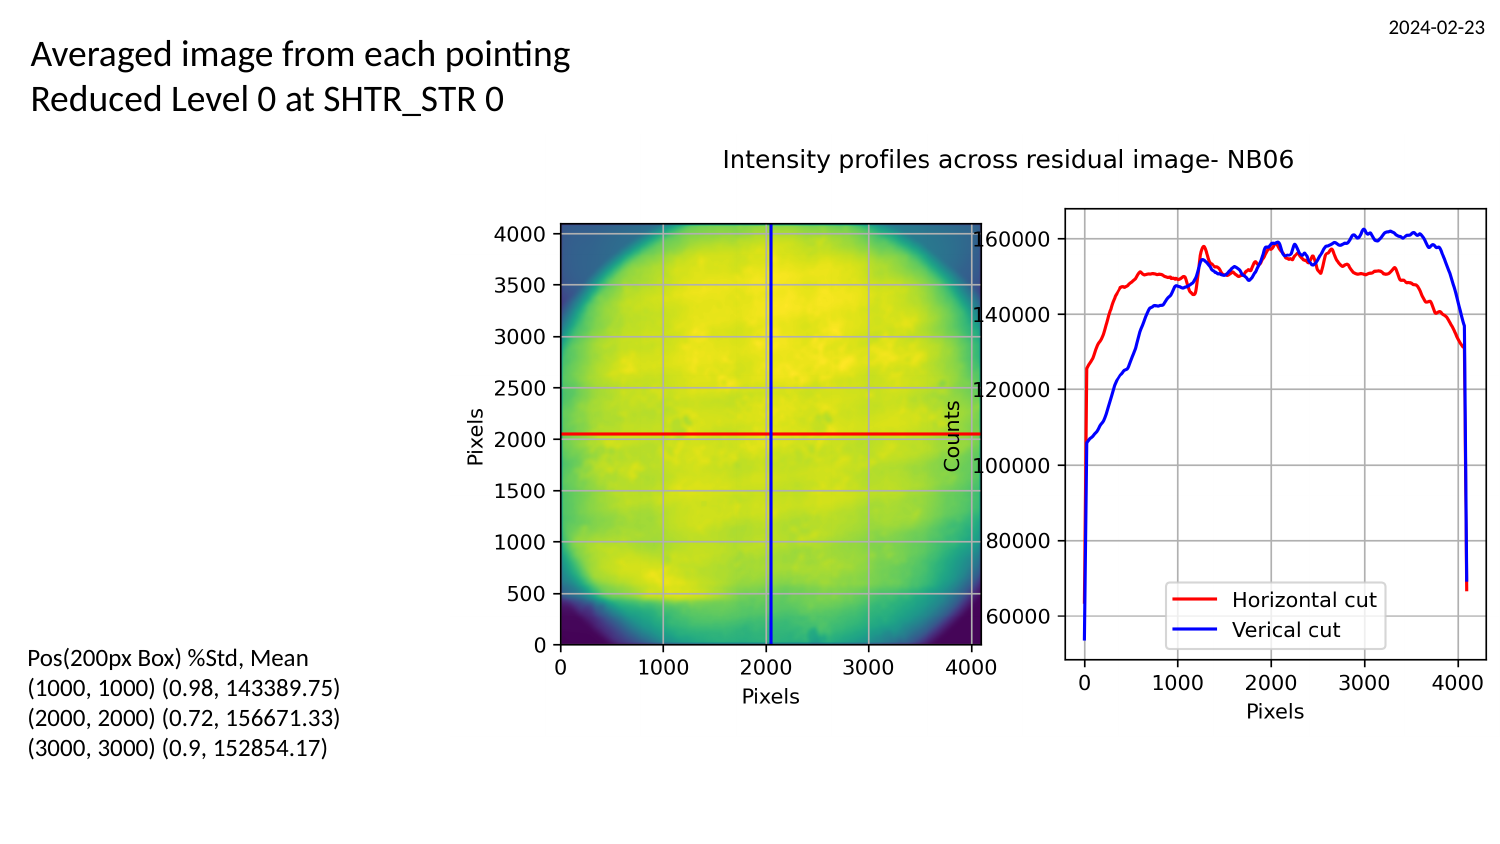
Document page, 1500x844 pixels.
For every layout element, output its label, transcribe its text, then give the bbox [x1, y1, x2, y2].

text_box Averaged image from each pointing Reduced Level 0 at SHTR_STR 0 [15, 21, 587, 127]
picture [449, 134, 1500, 737]
text_box Pos(200px Box) %Std, Mean (1000, 1000) (0.98, 143389.75) (2000, 2000) (0.72, 156671.33) (3000, 3000) (0.9, 152854.17) [12, 634, 763, 769]
text_box 2024-02-23 [1337, 6, 1500, 47]
